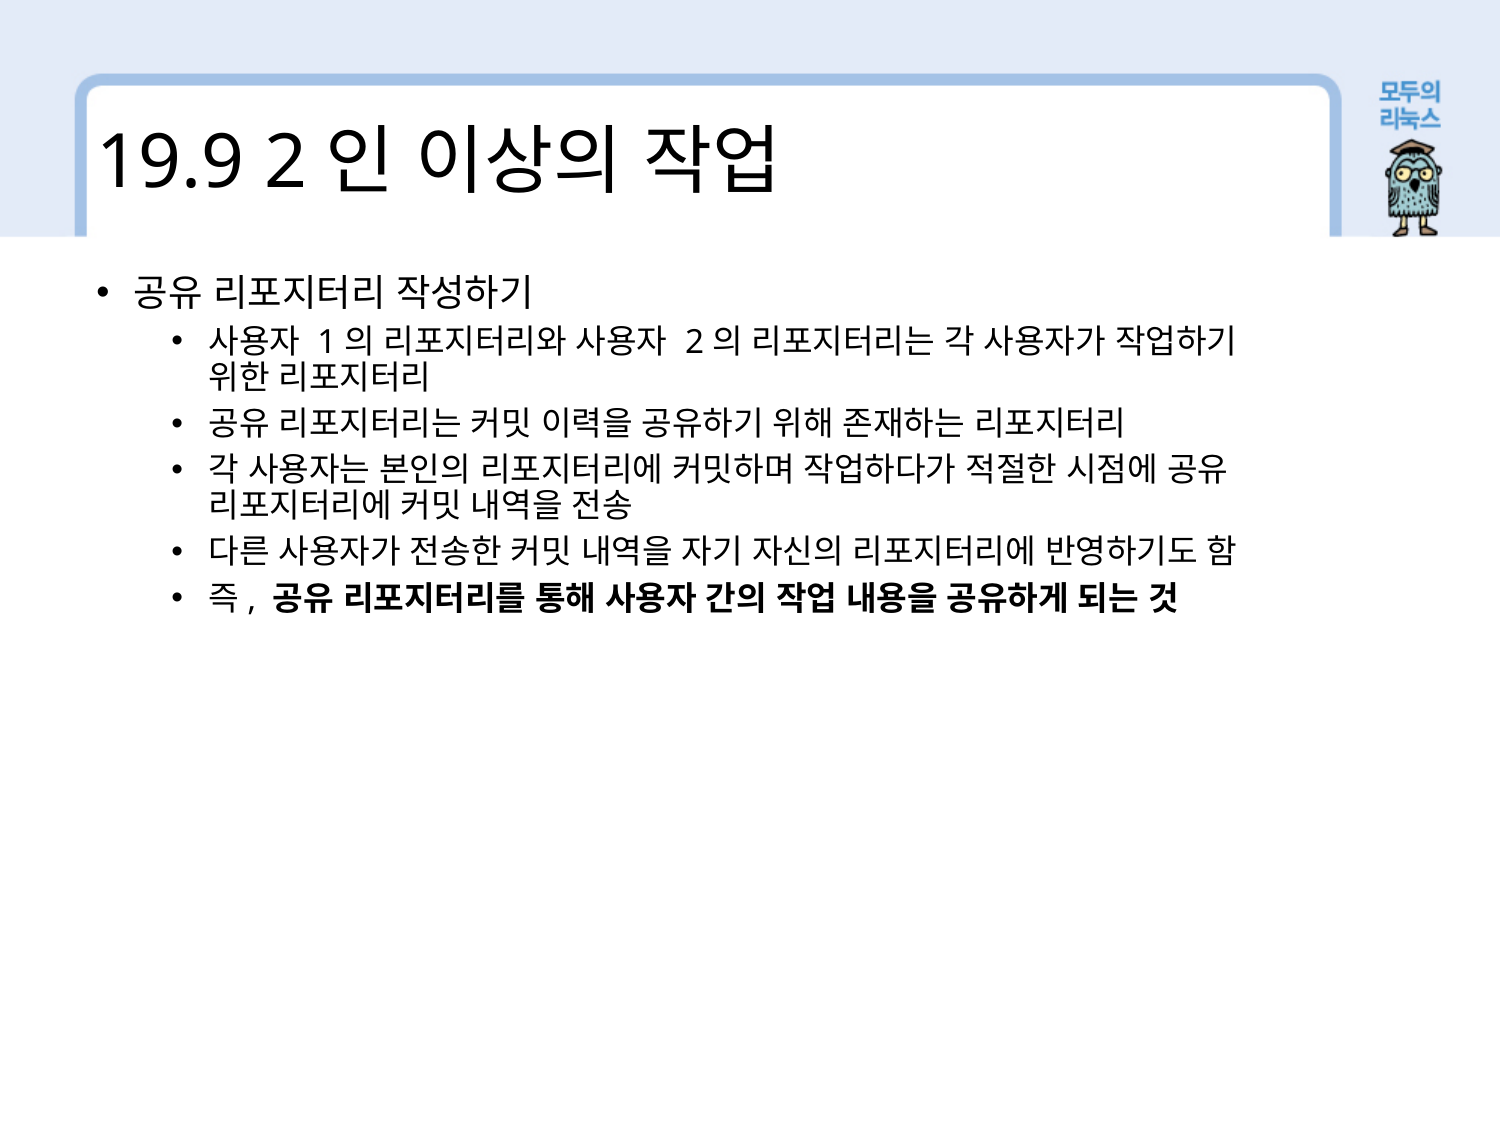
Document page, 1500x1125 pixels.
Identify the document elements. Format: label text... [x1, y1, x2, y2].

picture [0, 0, 1500, 1125]
text_box 공유 리포지터리 작성하기 사용자 1의 리포지터리와 사용자 2의 리포지터리는 각 사용자가 작업하기 위한 리포지터리 공유 리포지터리는 커밋 이력을 공유하기 위해 존재하는 리포지터리 각 사용자는 본인의 리포지터리에 커밋하며 작업하다가 적절한 시점에 공유 리포지터리에 커밋 내역을 전송 다른 사용자가 전송한 커밋 내역을 자기 자신의 리포지터리에 반영하기도 함 즉, 공유 리포지터리를 통해 사용자 간의 작업 내용을 공유하게 되는 것 [81, 266, 1282, 1024]
text_box 19.9 2인 이상의 작업 [81, 115, 1335, 221]
